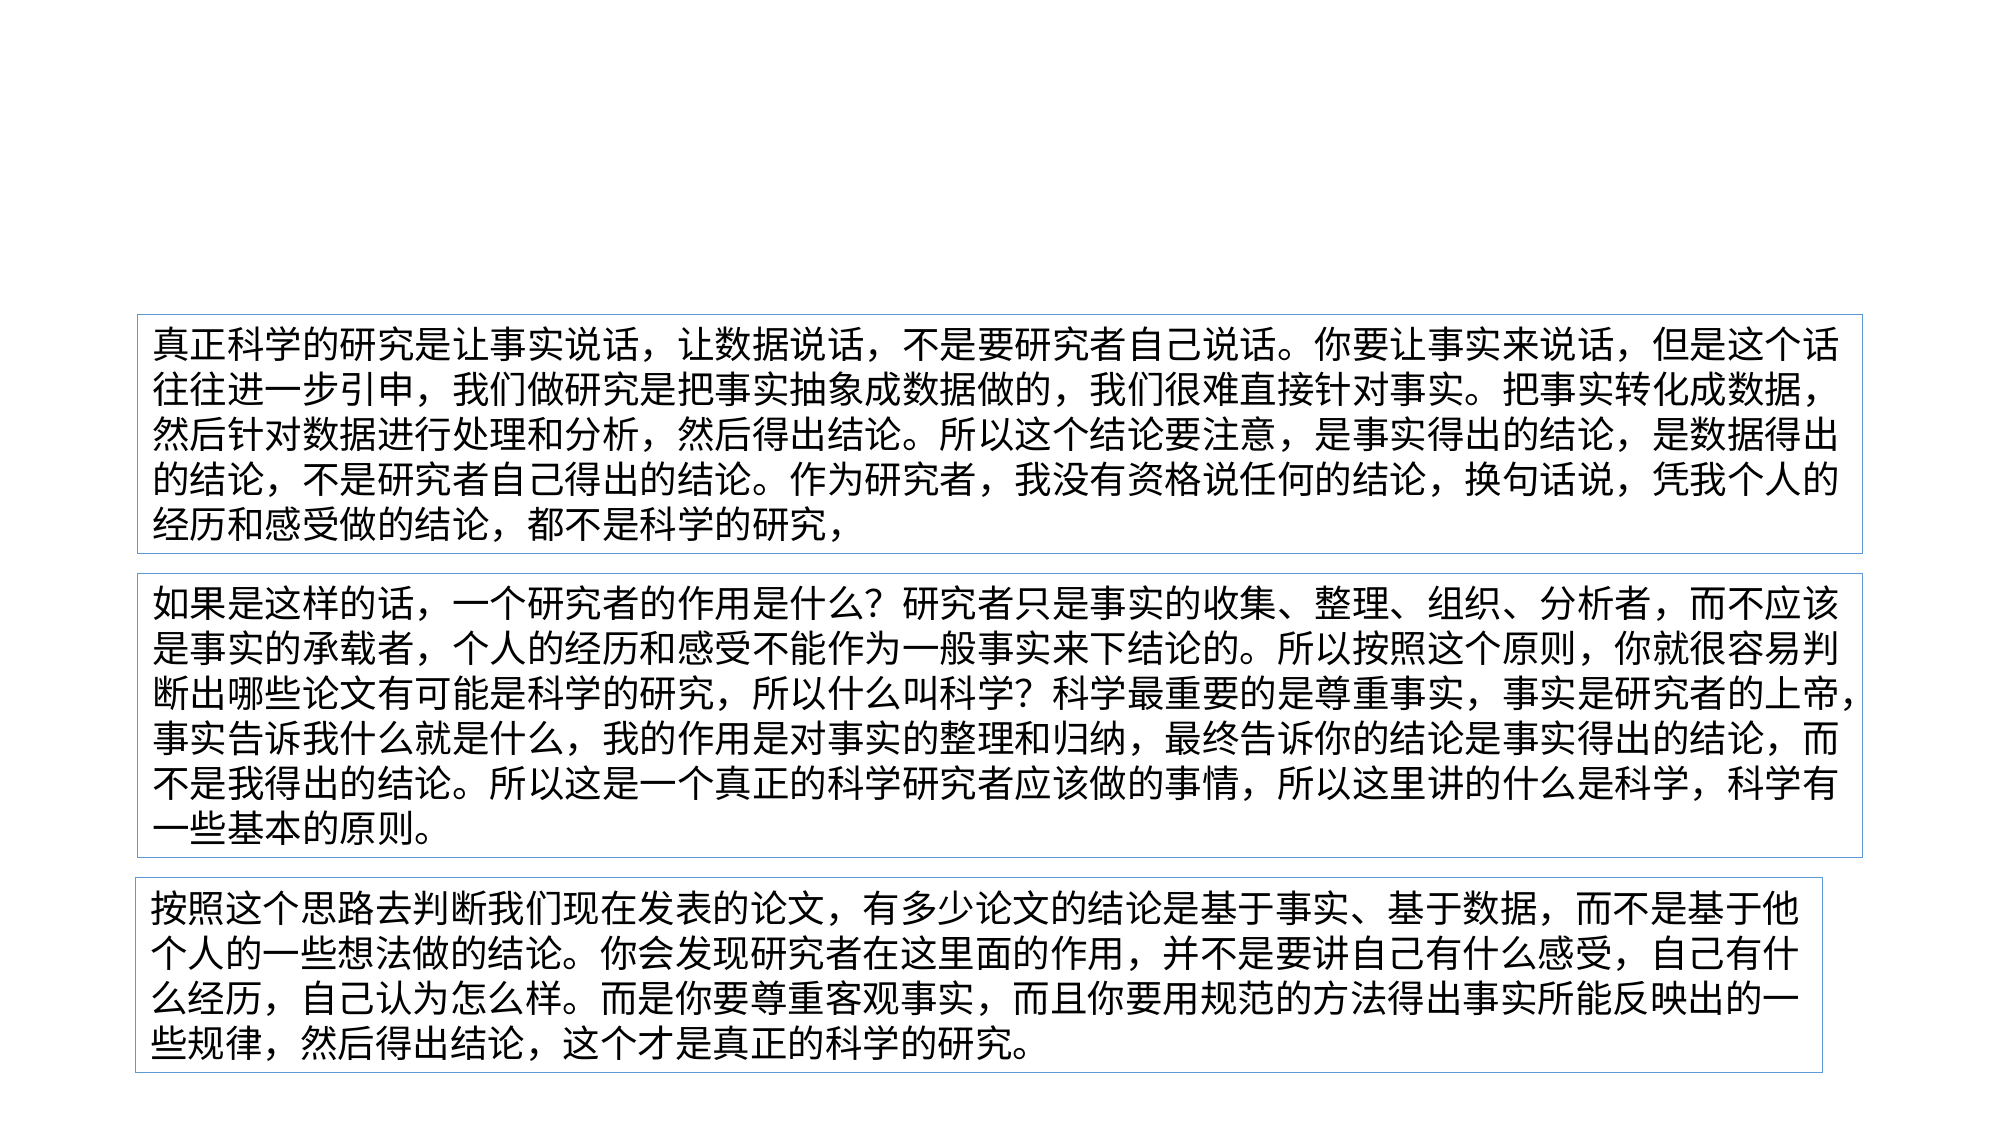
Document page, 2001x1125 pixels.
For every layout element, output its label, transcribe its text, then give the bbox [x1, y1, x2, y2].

text_box 按照这个思路去判断我们现在发表的论文，有多少论文的结论是基于事实、基于数据，而不是基于他个人的一些想法做的结论。你会发现研究者在这里面的作用，并不是要讲自己有什么感受，自己有什么经历，自己认为怎么样。而是你要尊重客观事实，而且你要用规范的方法得出事实所能反映出的一些规律，然后得出结论，这个才是真正的科学的研究。 [135, 877, 1823, 1073]
text_box 真正科学的研究是让事实说话，让数据说话，不是要研究者自己说话。你要让事实来说话，但是这个话往往进一步引申，我们做研究是把事实抽象成数据做的，我们很难直接针对事实。把事实转化成数据，然后针对数据进行处理和分析，然后得出结论。所以这个结论要注意，是事实得出的结论，是数据得出的结论，不是研究者自己得出的结论。作为研究者，我没有资格说任何的结论，换句话说，凭我个人的经历和感受做的结论，都不是科学的研究， [137, 314, 1863, 554]
text_box 如果是这样的话，一个研究者的作用是什么？研究者只是事实的收集、整理、组织、分析者，而不应该是事实的承载者，个人的经历和感受不能作为一般事实来下结论的。所以按照这个原则，你就很容易判断出哪些论文有可能是科学的研究，所以什么叫科学？科学最重要的是尊重事实，事实是研究者的上帝，事实告诉我什么就是什么，我的作用是对事实的整理和归纳，最终告诉你的结论是事实得出的结论，而不是我得出的结论。所以这是一个真正的科学研究者应该做的事情，所以这里讲的什么是科学，科学有一些基本的原则。 [137, 573, 1863, 858]
